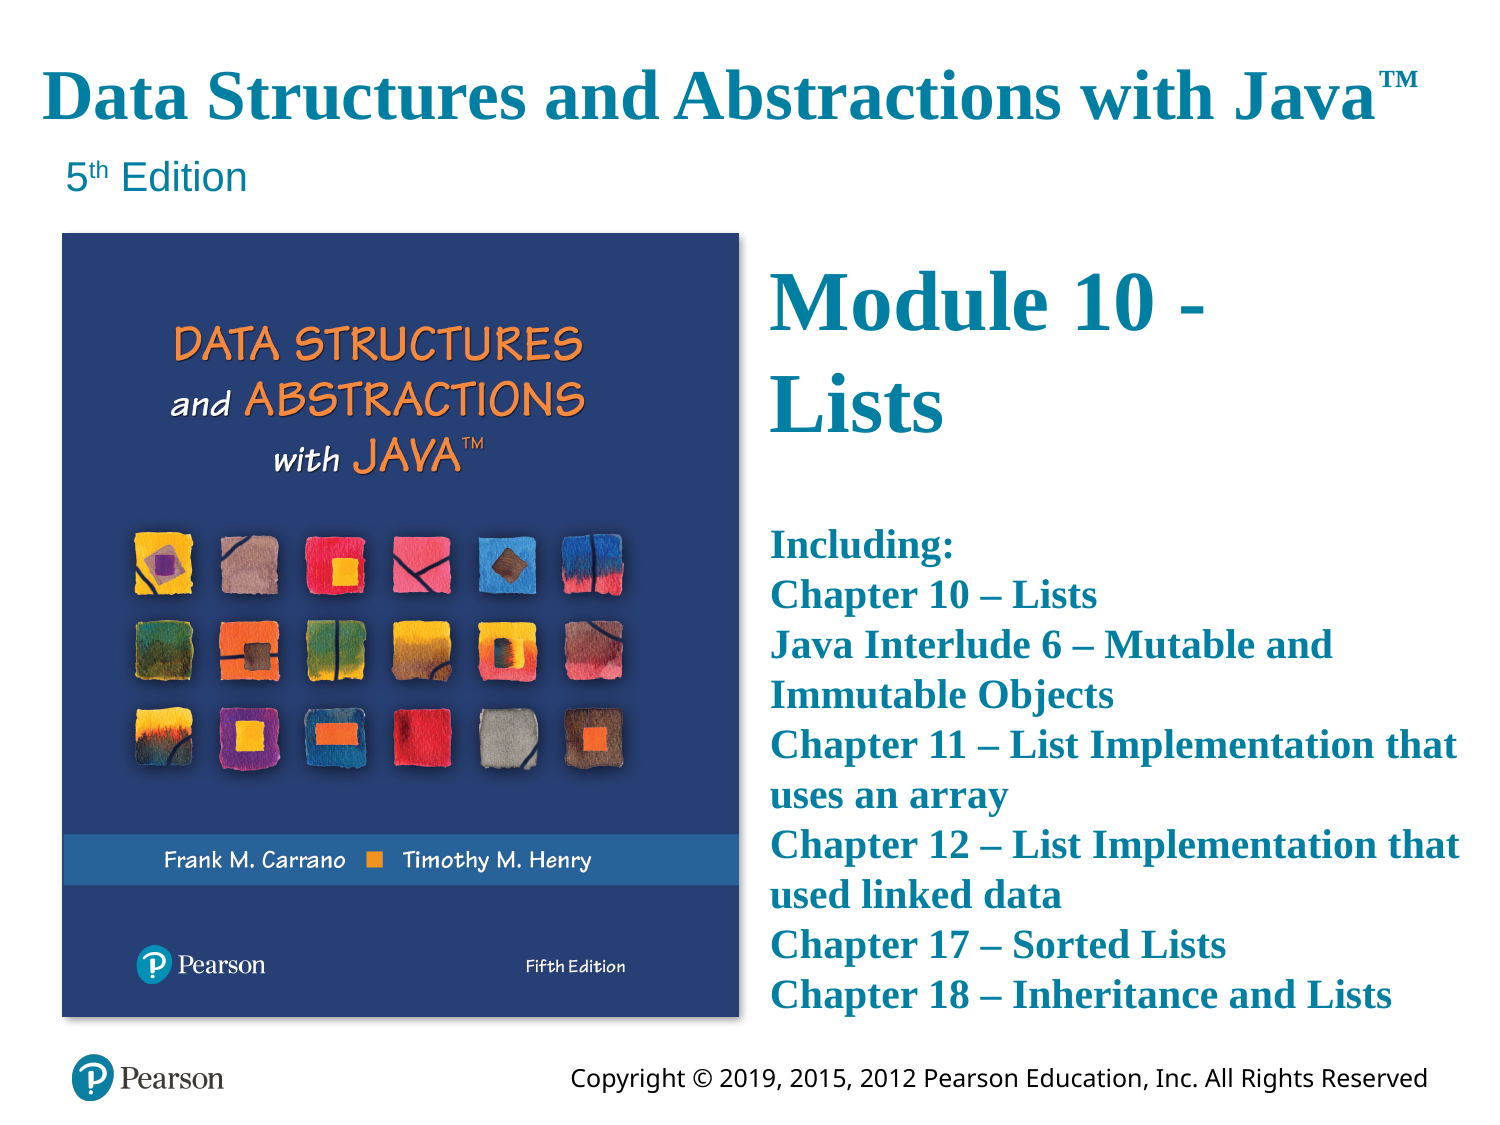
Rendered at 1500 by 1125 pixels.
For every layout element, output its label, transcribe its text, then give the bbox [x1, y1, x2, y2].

picture [61, 232, 740, 1017]
list 5th Edition [65, 149, 1417, 976]
picture [72, 1087, 83, 1101]
title Data Structures and Abstractions with Java™ [41, 0, 1440, 135]
picture [72, 1054, 88, 1070]
picture [80, 1063, 106, 1088]
text_box Module 10 - Lists [769, 375, 1370, 450]
picture [98, 1054, 224, 1101]
text_box Including: Chapter 10 – Lists Java Interlude 6 – Mutable and Immutable Objects Chapter 11 – List Implementation that uses an array Chapter 12 – List Implementation that used linked data Chapter 17 – Sorted Lists Chapter 18 – Inheritance and Lists [769, 839, 1467, 1017]
